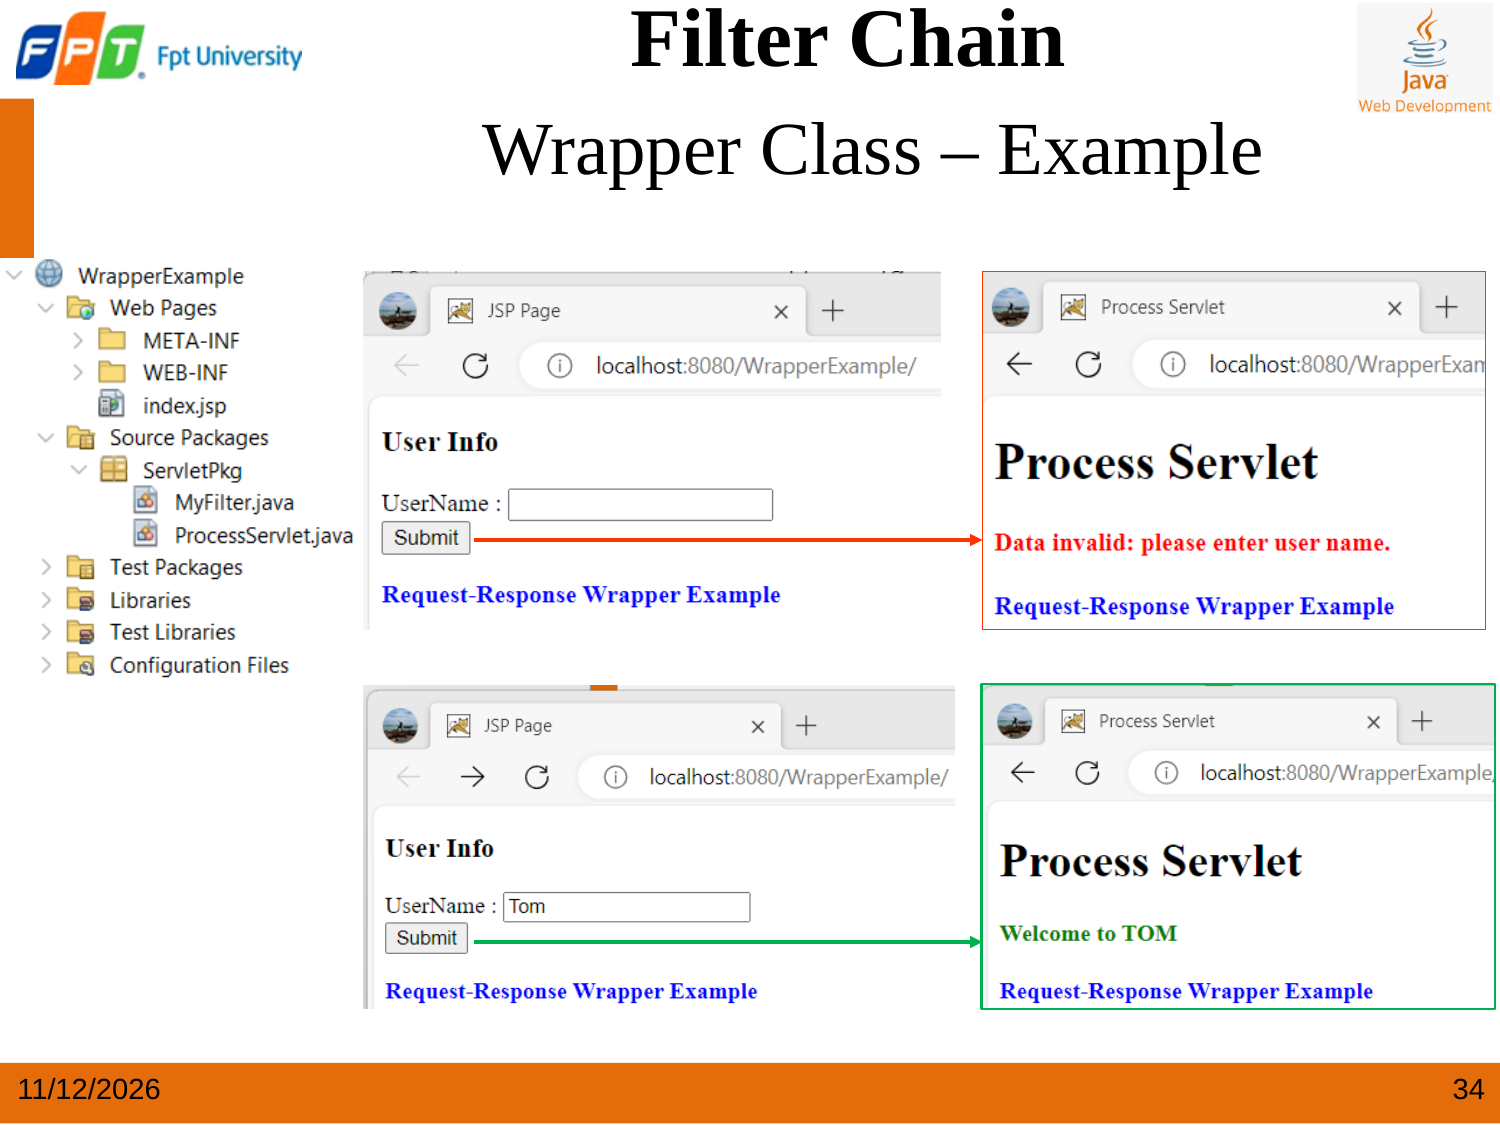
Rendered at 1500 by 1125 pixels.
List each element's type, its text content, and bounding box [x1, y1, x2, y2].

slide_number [2, 1063, 231, 1123]
slide_number 34 [1050, 1063, 1500, 1124]
text_box Filter Chain Wrapper Class – Example [217, 0, 1500, 197]
picture [2, 258, 364, 686]
picture [16, 11, 217, 85]
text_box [363, 270, 1494, 1009]
